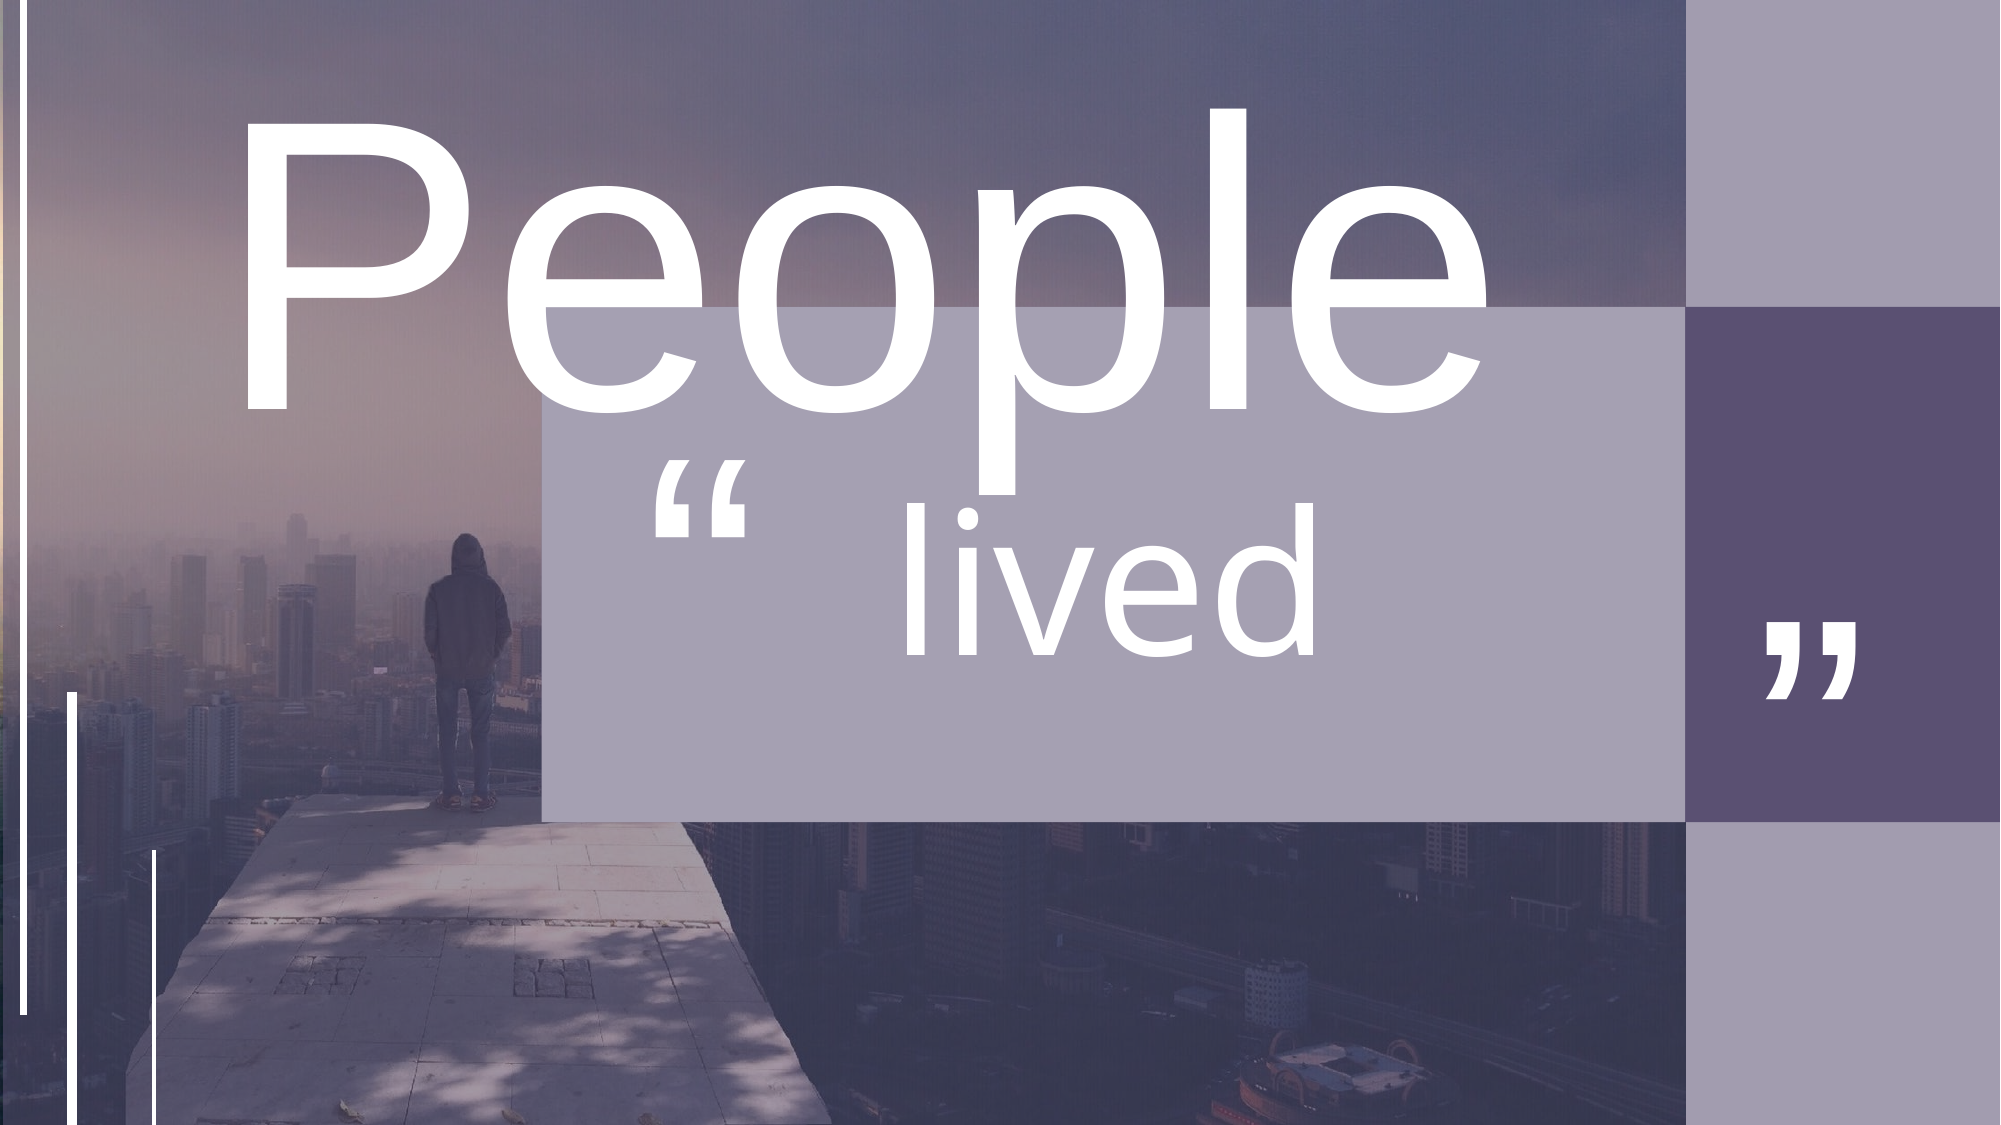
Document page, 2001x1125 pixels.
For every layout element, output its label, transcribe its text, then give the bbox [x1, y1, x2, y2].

text_box ” [1738, 507, 1884, 938]
text_box [1686, 306, 2000, 823]
picture [0, 0, 1686, 1125]
text_box [1686, 0, 2000, 306]
text_box [1686, 823, 2000, 1125]
